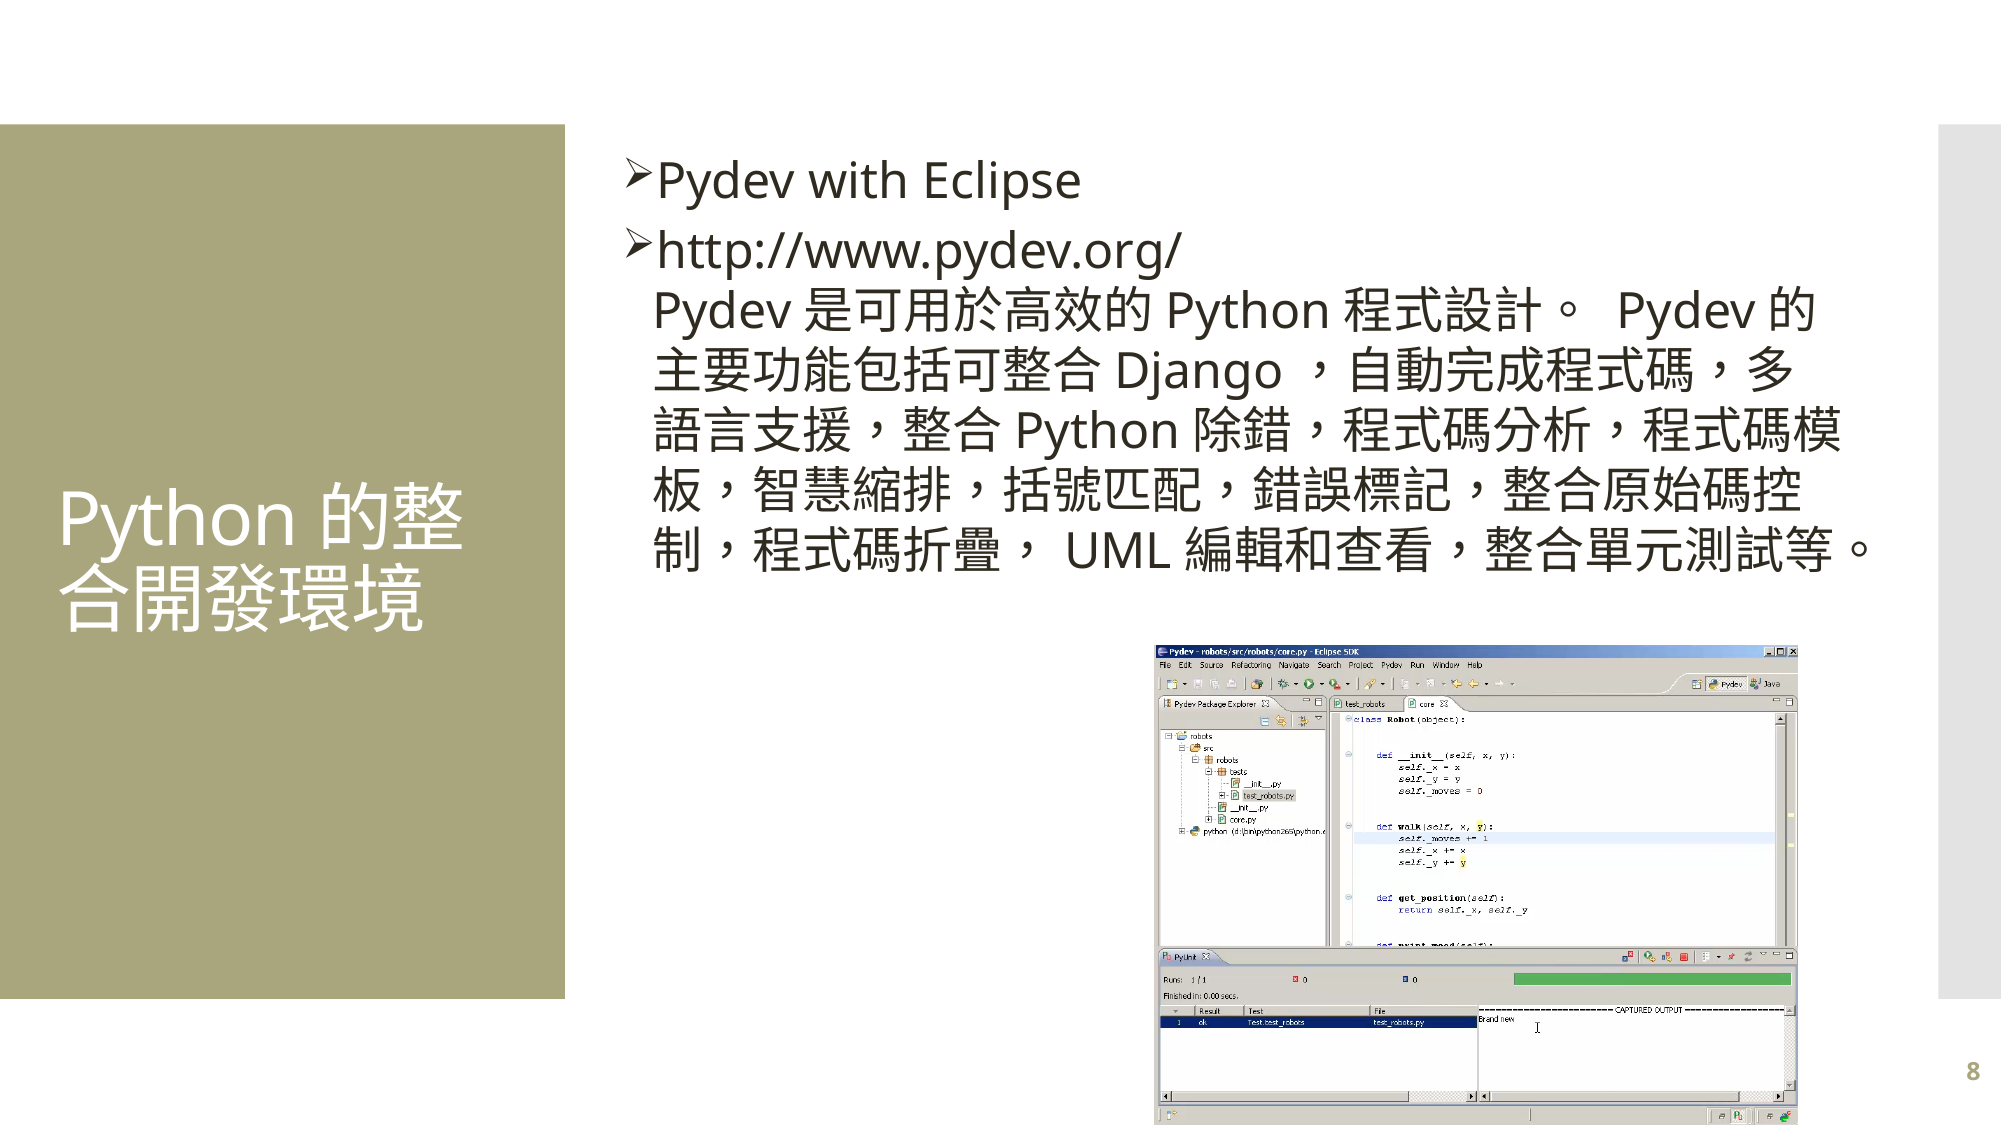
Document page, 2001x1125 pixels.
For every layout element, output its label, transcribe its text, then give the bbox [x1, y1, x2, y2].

title Python的整合開發環境 [41, 184, 525, 940]
picture [1154, 645, 1798, 1125]
slide_number 8 [1798, 1042, 1996, 1103]
text_box Pydev with Eclipse http://www.pydev.org/ Pydev是可用於高效的Python程式設計。 Pydev的主要功能包括可整合Django，自動完成程式碼，多語言支援，整合Python除錯，程式碼分析，程式碼模板，智慧縮排，括號匹配，錯誤標記，整合原始碼控制，程式碼折疊，UML編輯和查看，整合單元測試等。 [607, 141, 1860, 922]
